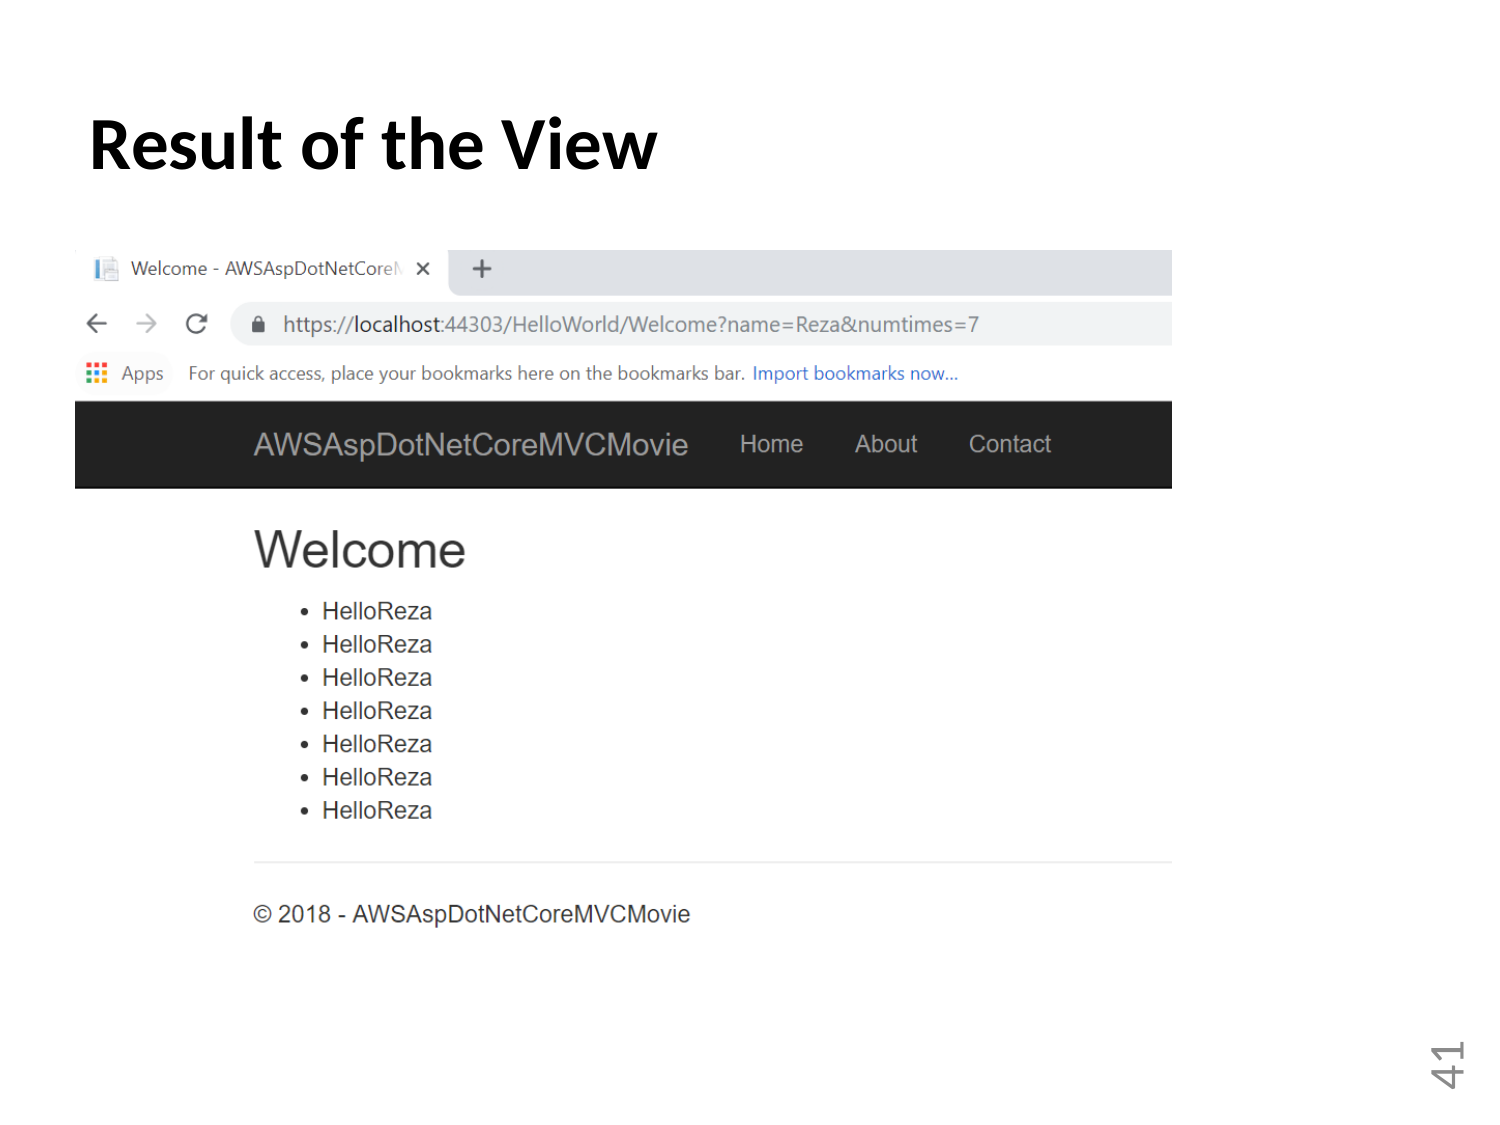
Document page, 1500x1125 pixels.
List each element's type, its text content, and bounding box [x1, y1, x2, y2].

slide_number 41 [1412, 1025, 1475, 1125]
picture [74, 250, 1172, 964]
text_box Result of the View [74, 87, 1438, 193]
